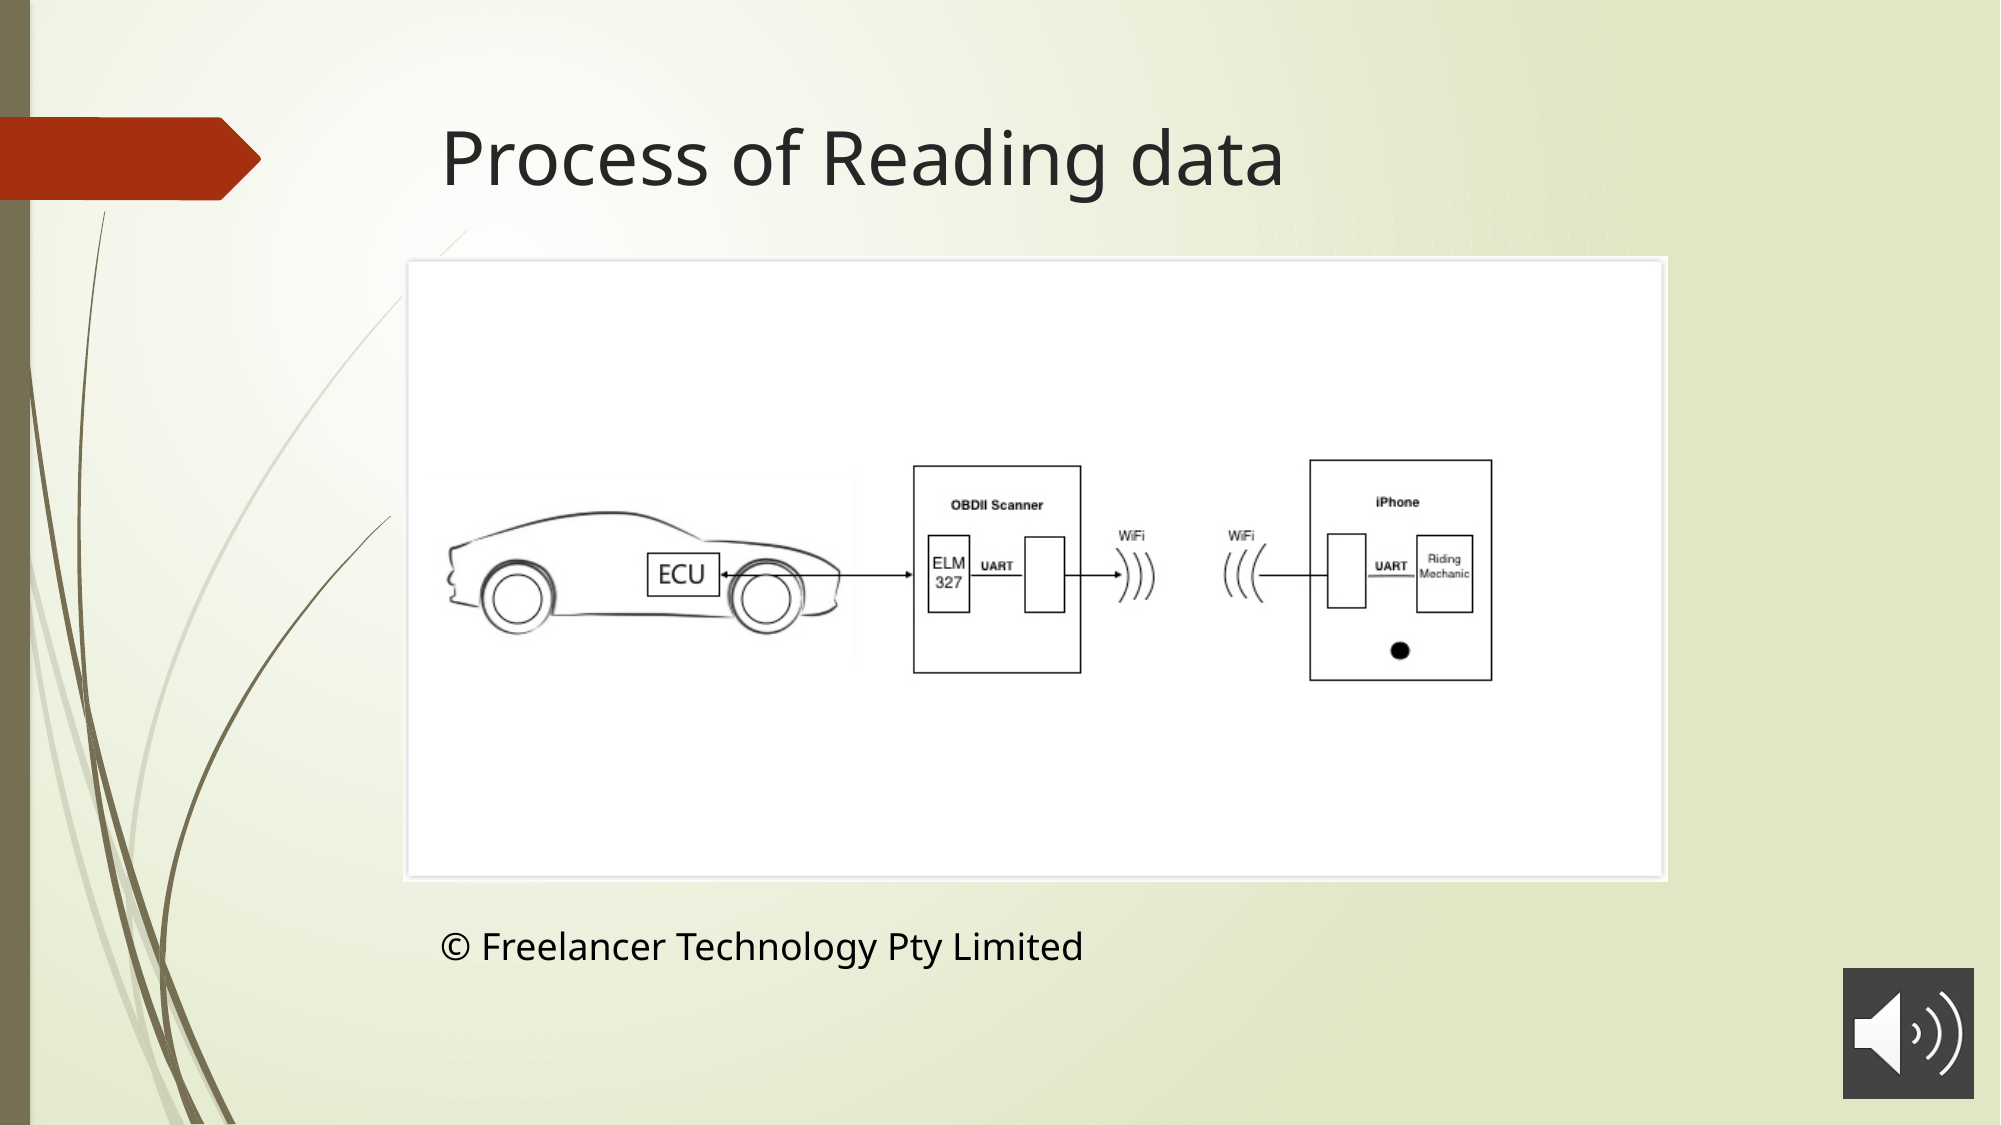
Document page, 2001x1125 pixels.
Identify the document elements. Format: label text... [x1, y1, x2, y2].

title Process of Reading data [425, 102, 1888, 224]
picture [1841, 966, 1976, 1101]
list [403, 256, 1668, 883]
text_box © Freelancer Technology Pty Limited [425, 915, 1537, 975]
